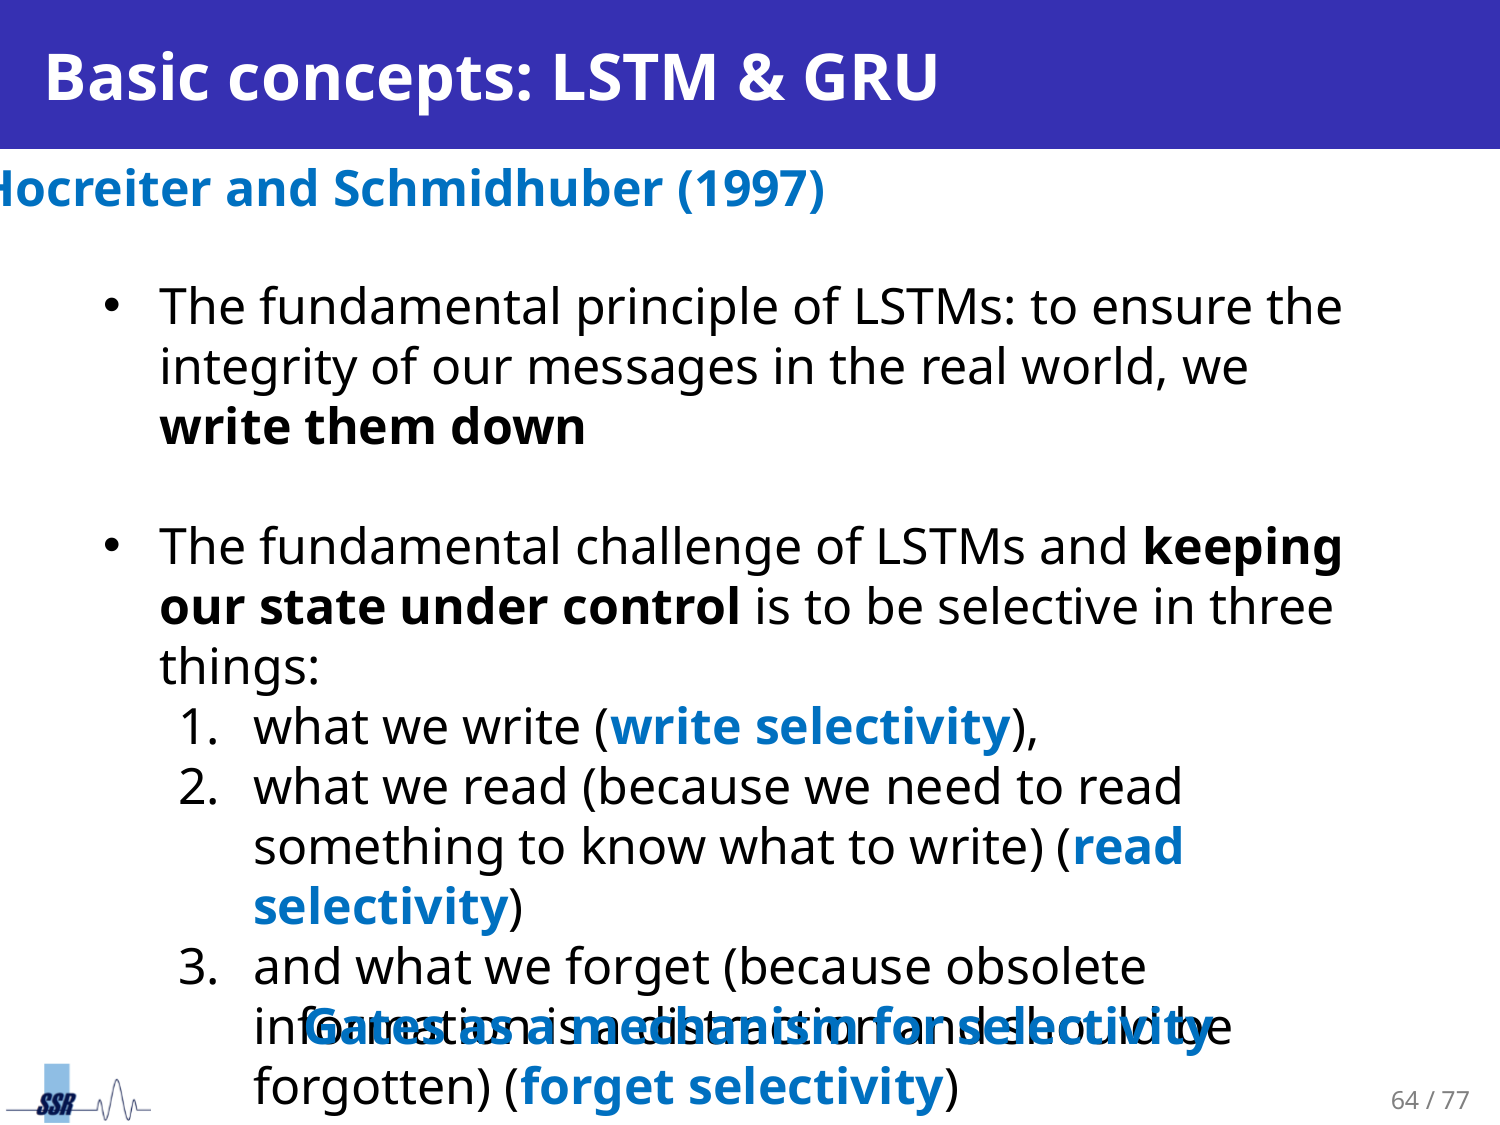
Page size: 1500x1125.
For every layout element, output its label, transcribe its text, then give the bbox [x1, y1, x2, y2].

text_box The fundamental principle of LSTMs: to ensure the integrity of our messages in the real world, we write them down The fundamental challenge of LSTMs and keeping our state under control is to be selective in three things: what we write (write selectivity), what we read (because we need to read something to know what to write) (read selectivity) and what we forget (because obsolete information is a distraction and should be forgotten) (forget selectivity) [88, 267, 1365, 1122]
picture [1, 1062, 151, 1125]
title Basic concepts: LSTM & GRU [0, 0, 1500, 151]
text_box Hocreiter and Schmidhuber (1997) [0, 148, 841, 224]
text_box Gates as a mechanism for selectivity [288, 987, 1229, 1063]
